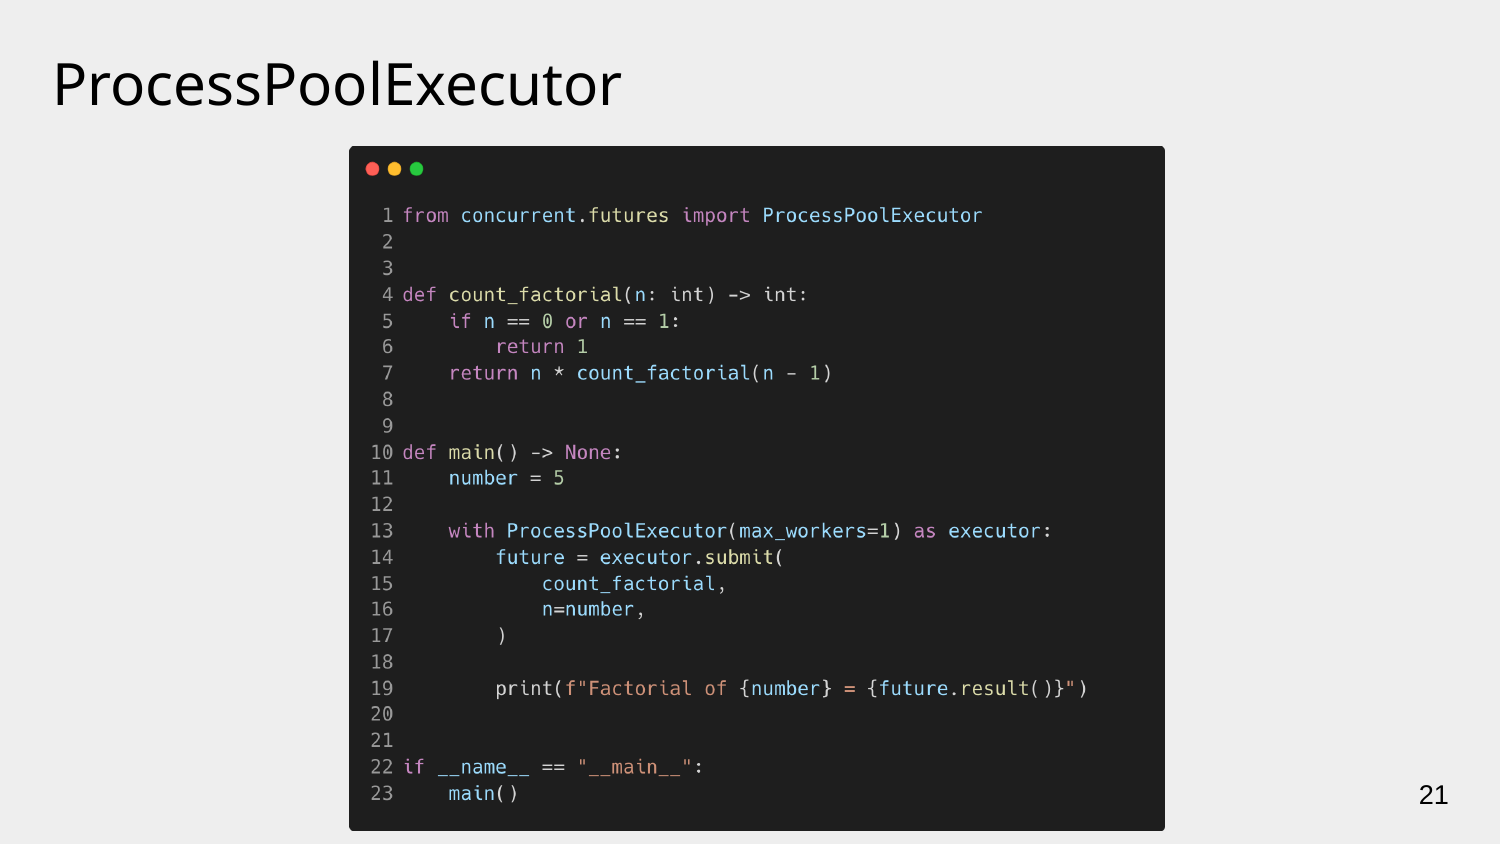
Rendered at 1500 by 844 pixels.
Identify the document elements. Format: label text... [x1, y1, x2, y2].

slide_number ‹#› [1387, 762, 1480, 830]
picture [349, 146, 1165, 831]
title ProcessPoolExecutor [37, 32, 1477, 147]
